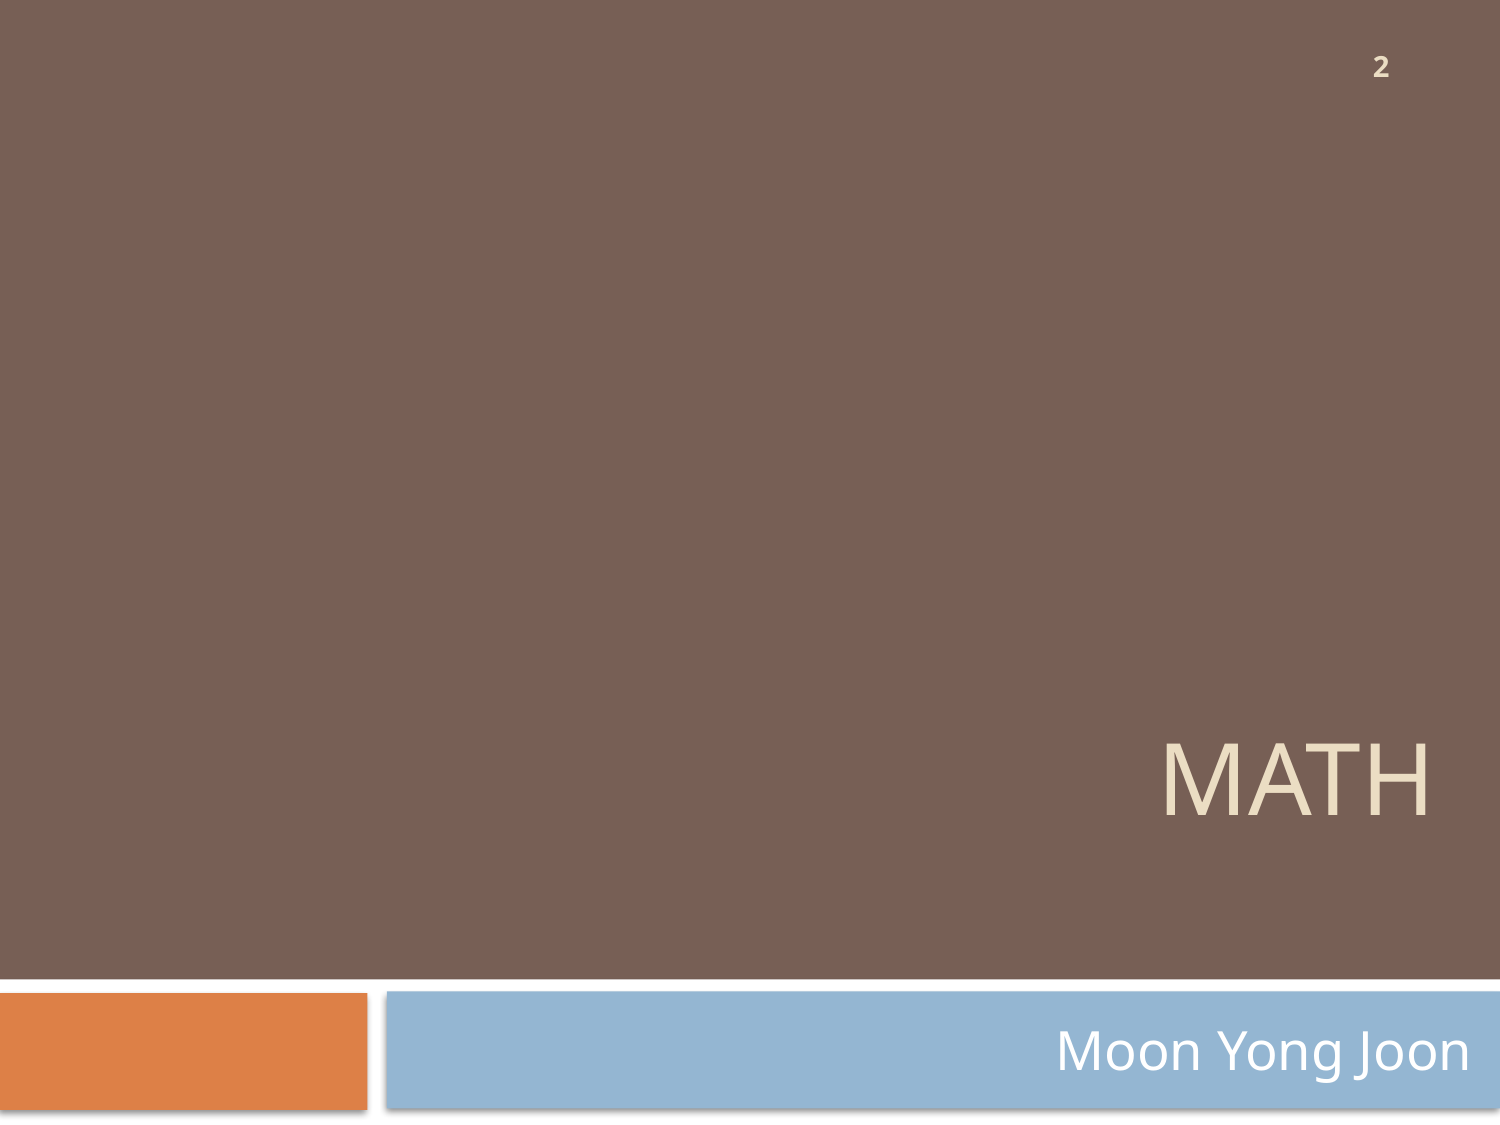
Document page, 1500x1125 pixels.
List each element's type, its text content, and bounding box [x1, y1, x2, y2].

subtitle Moon Yong Joon [387, 992, 1488, 1105]
title Math [242, 231, 1450, 963]
slide_number 2 [1312, 37, 1450, 100]
